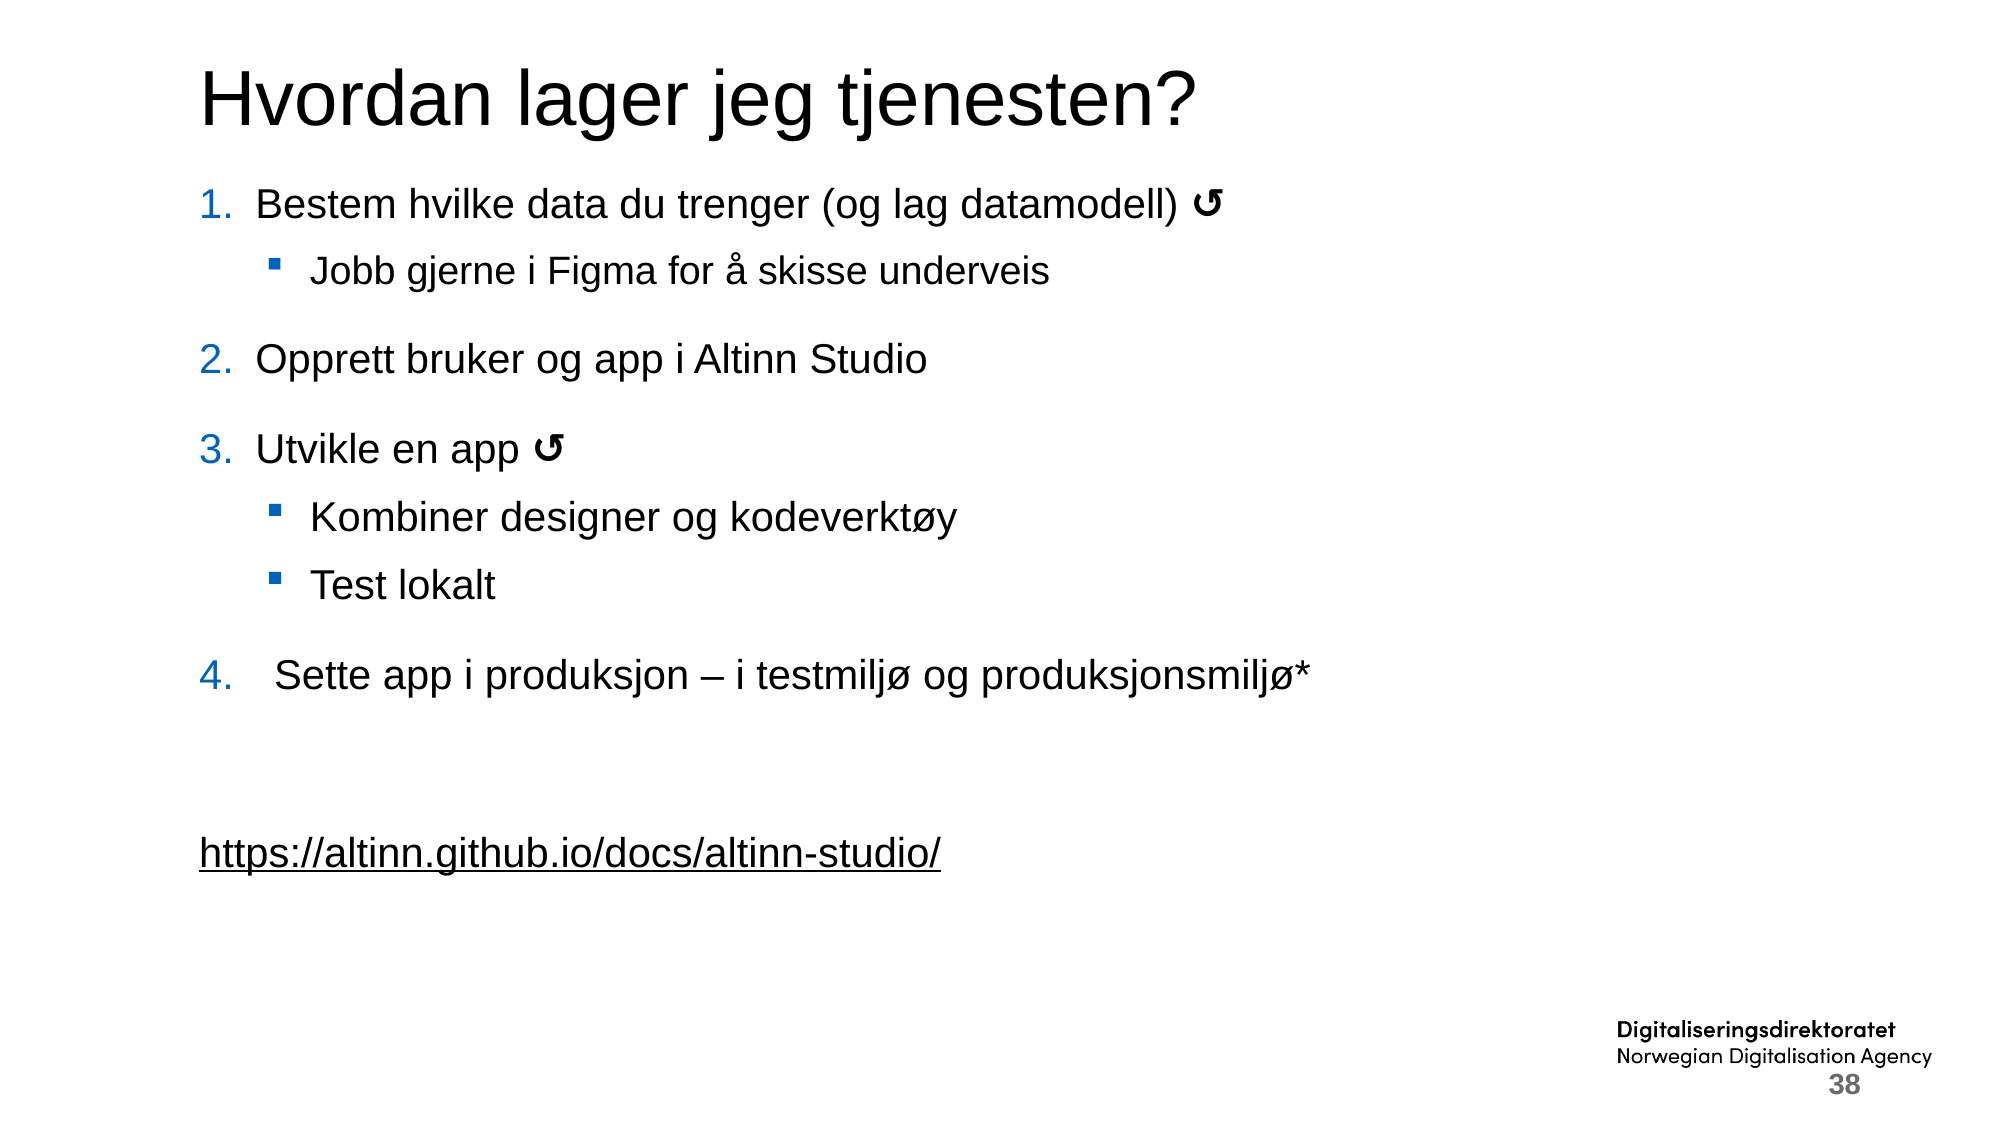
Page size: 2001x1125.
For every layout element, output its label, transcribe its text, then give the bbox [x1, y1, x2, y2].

list Bestem hvilke data du trenger (og lag datamodell) ↺ Jobb gjerne i Figma for å skisse underveis Opprett bruker og app i Altinn Studio Utvikle en app ↺ Kombiner designer og kodeverktøy Test lokalt Sette app i produksjon – i testmiljø og produksjonsmiljø* https://altinn.github.io/docs/altinn-studio/ [199, 177, 1776, 956]
picture [1618, 1020, 1932, 1068]
slide_number 38 [1815, 1040, 1874, 1125]
title Hvordan lager jeg tjenesten? [199, 57, 1776, 143]
